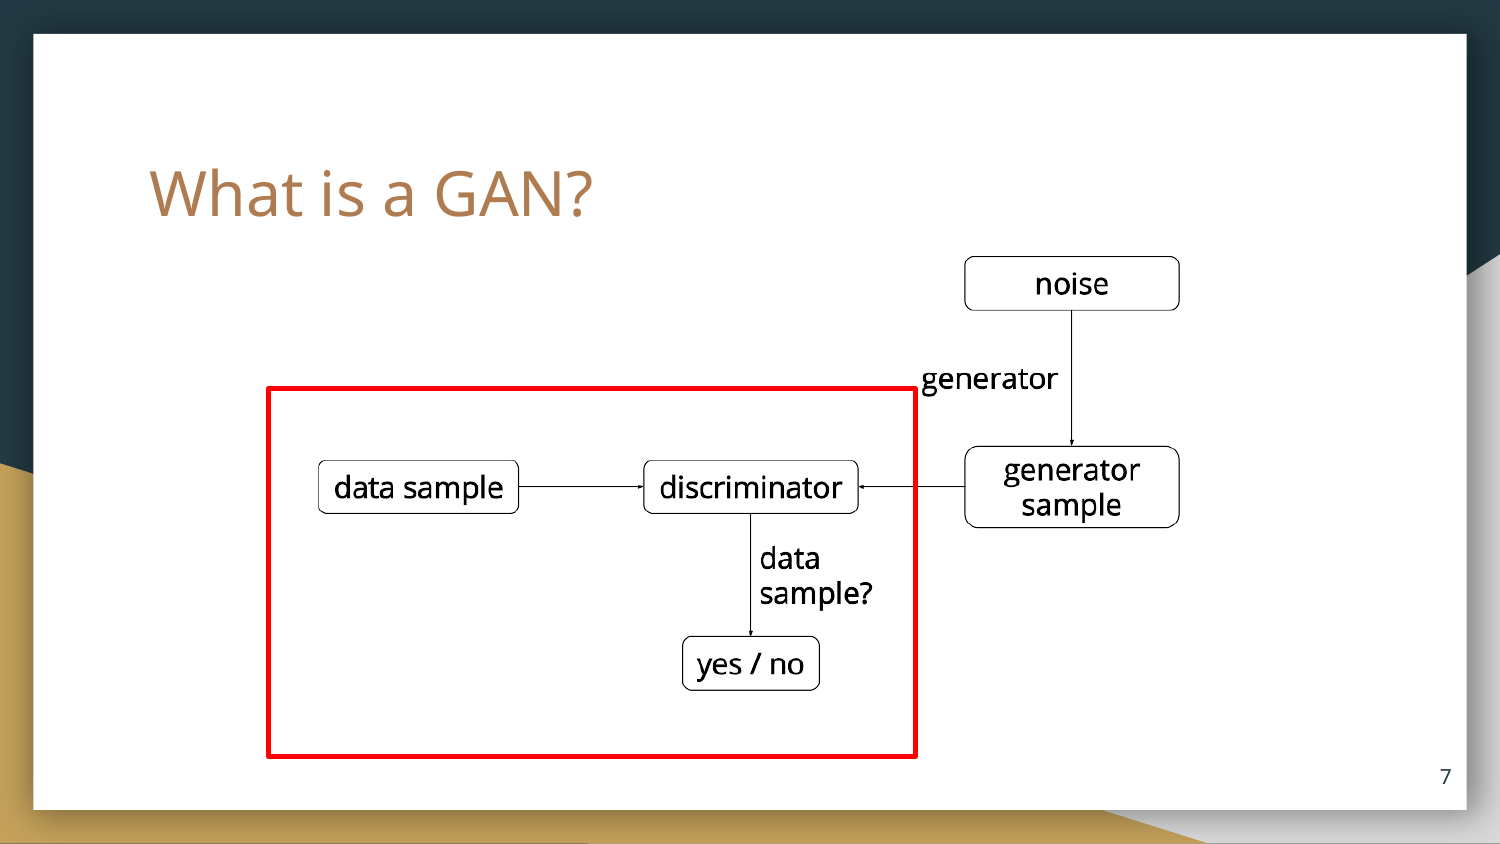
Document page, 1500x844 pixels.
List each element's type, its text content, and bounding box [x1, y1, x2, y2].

title What is a GAN? [134, 138, 1366, 296]
slide_number ‹#› [1376, 745, 1467, 810]
picture [306, 236, 1194, 736]
text_box [268, 388, 916, 757]
